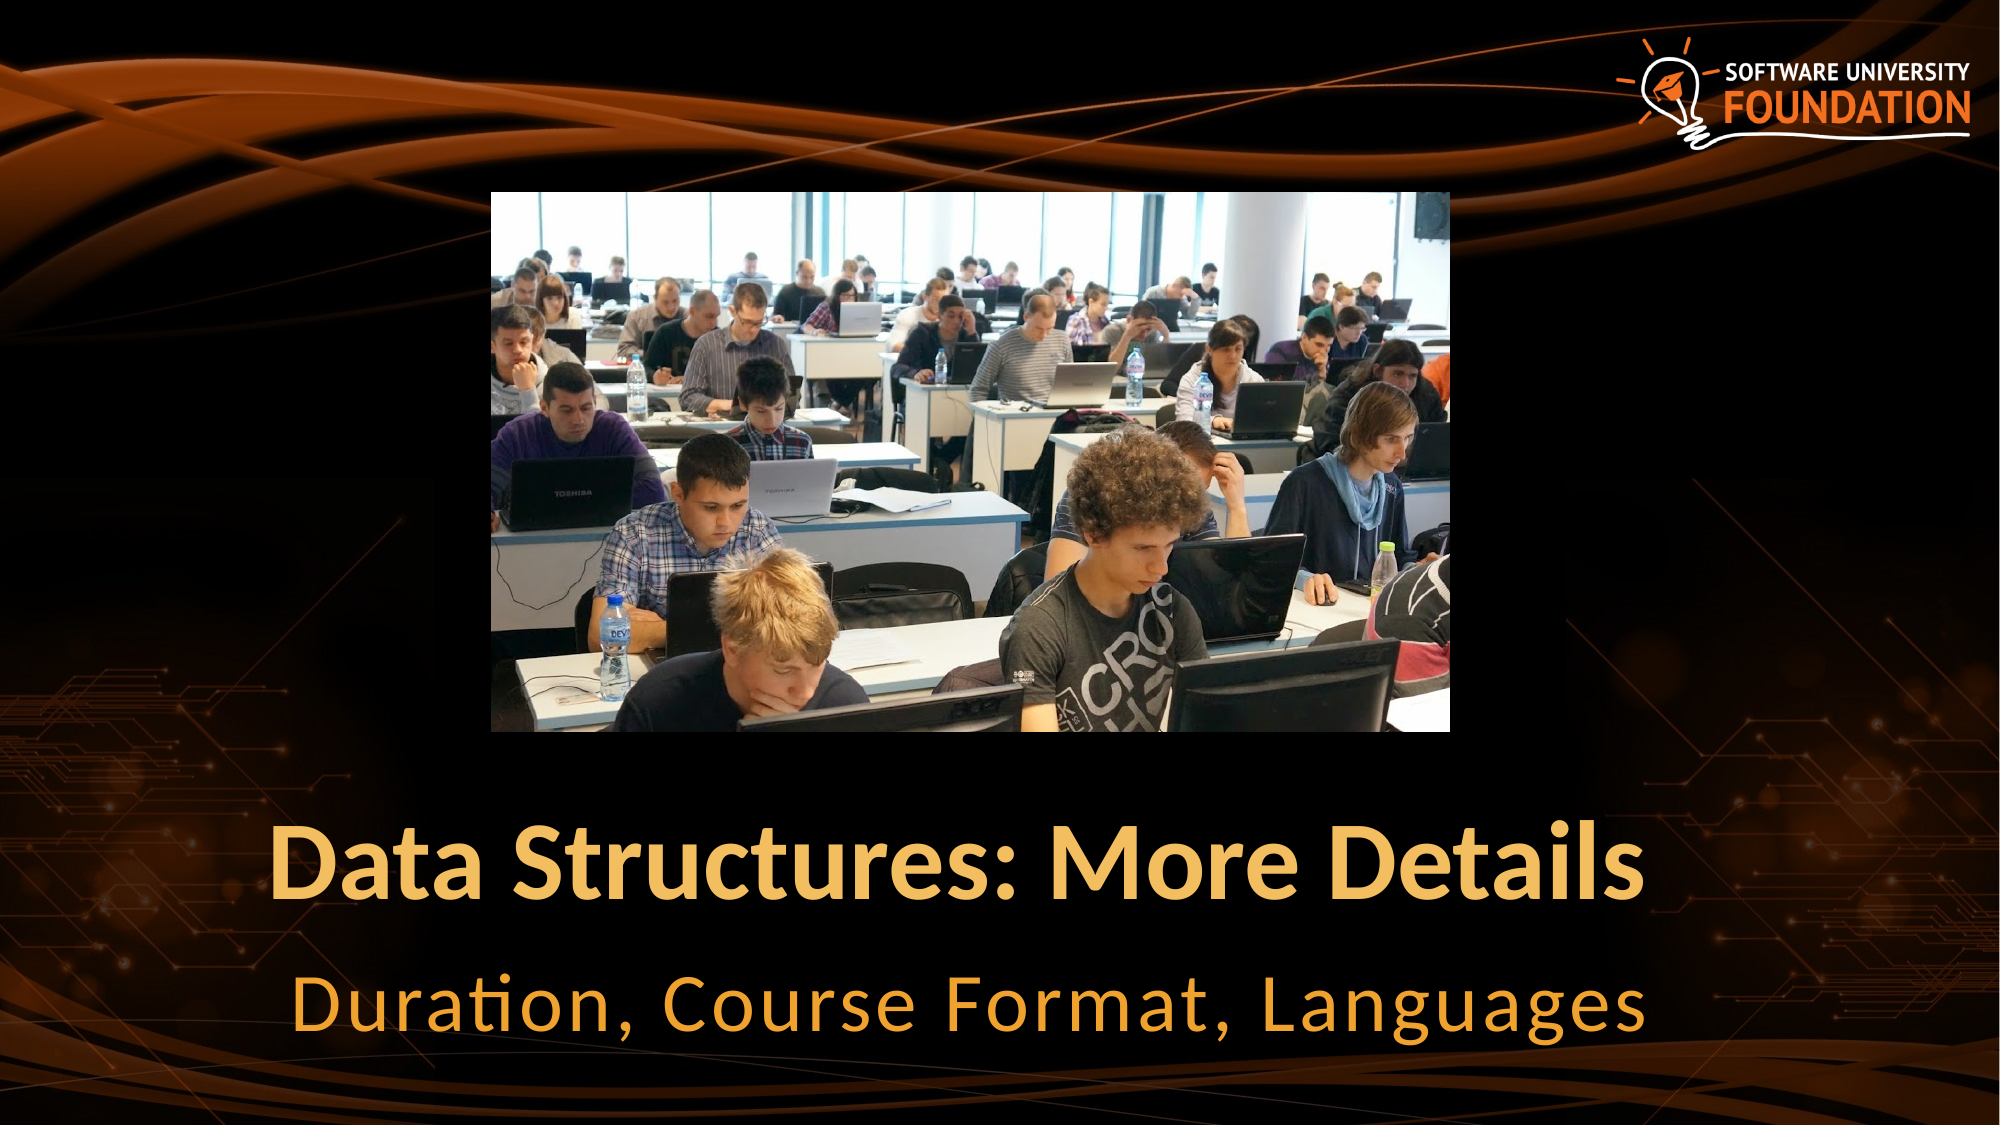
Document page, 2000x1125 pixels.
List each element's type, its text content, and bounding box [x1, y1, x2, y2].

title Data Structures: More Details [74, 802, 1866, 928]
list Duration, Course Format, Languages [237, 937, 1704, 1051]
picture [0, 0, 2000, 1125]
